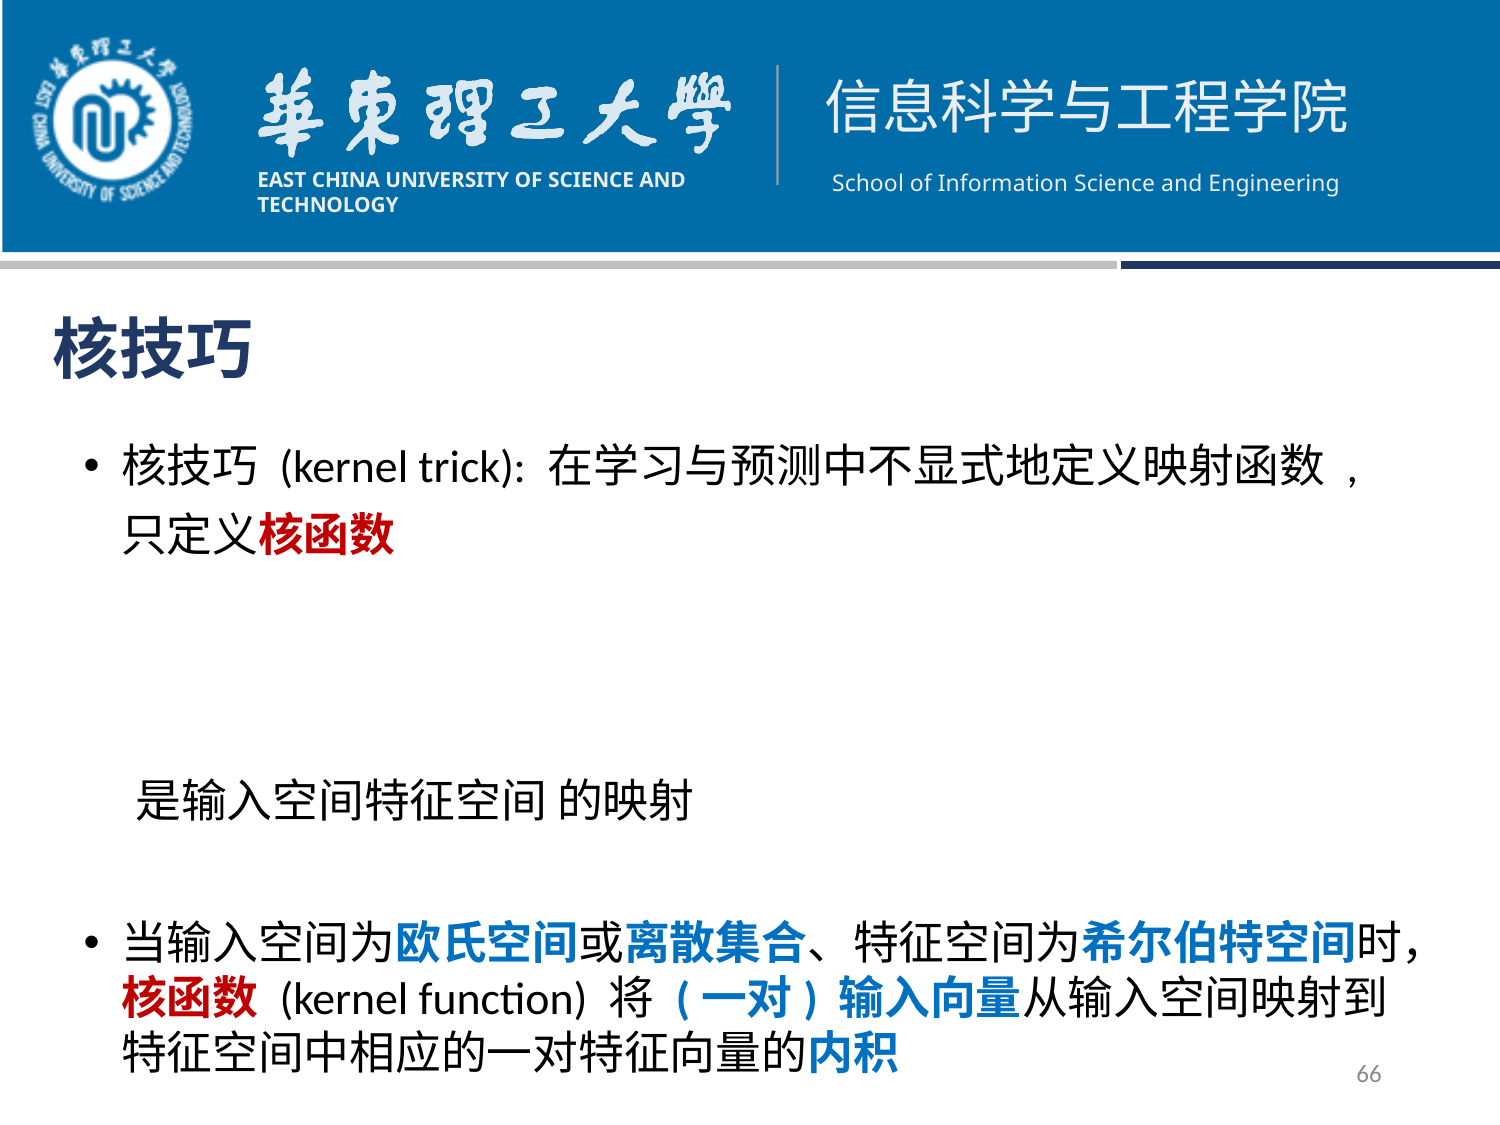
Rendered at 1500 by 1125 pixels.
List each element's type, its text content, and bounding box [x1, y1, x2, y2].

slide_number 66 [1059, 1042, 1397, 1103]
picture [22, 32, 202, 214]
text_box 核技巧 [41, 269, 1423, 433]
